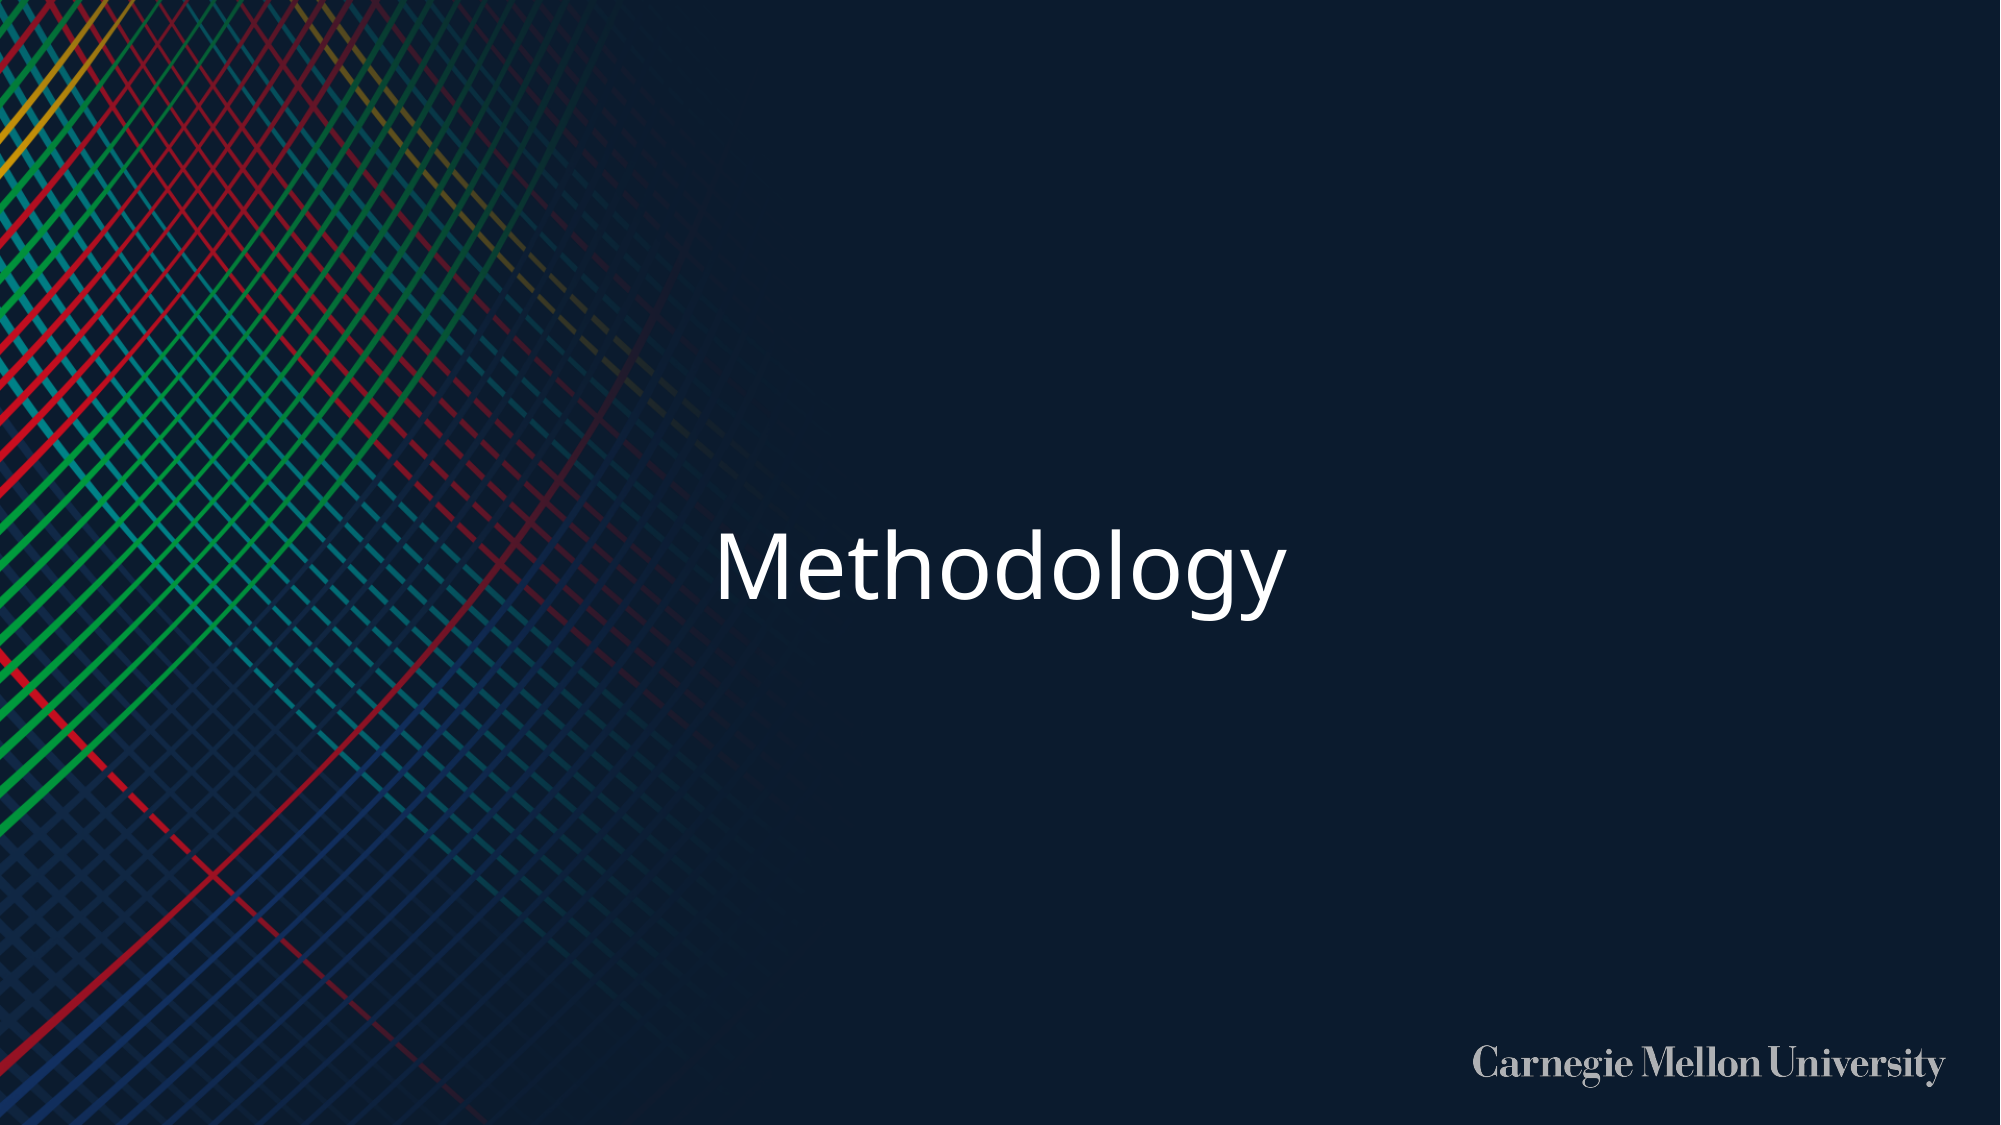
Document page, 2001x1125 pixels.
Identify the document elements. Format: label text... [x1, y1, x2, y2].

picture [0, 0, 2000, 1125]
list Methodology [517, 499, 1483, 626]
